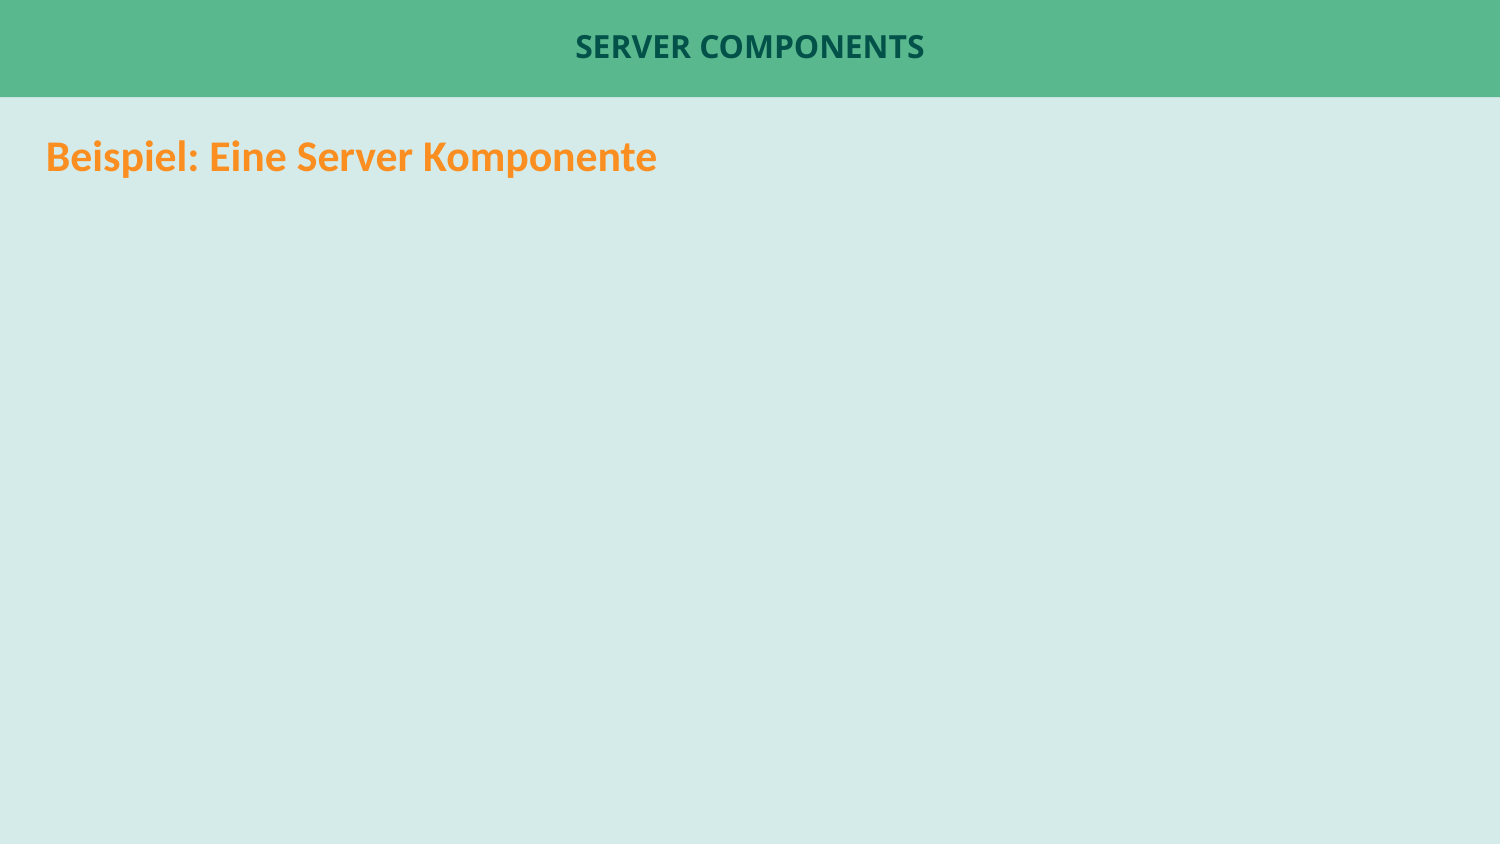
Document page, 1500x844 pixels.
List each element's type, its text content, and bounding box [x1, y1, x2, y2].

title Server Components [0, 0, 1500, 98]
list Beispiel: Eine Server Komponente [30, 126, 1470, 782]
